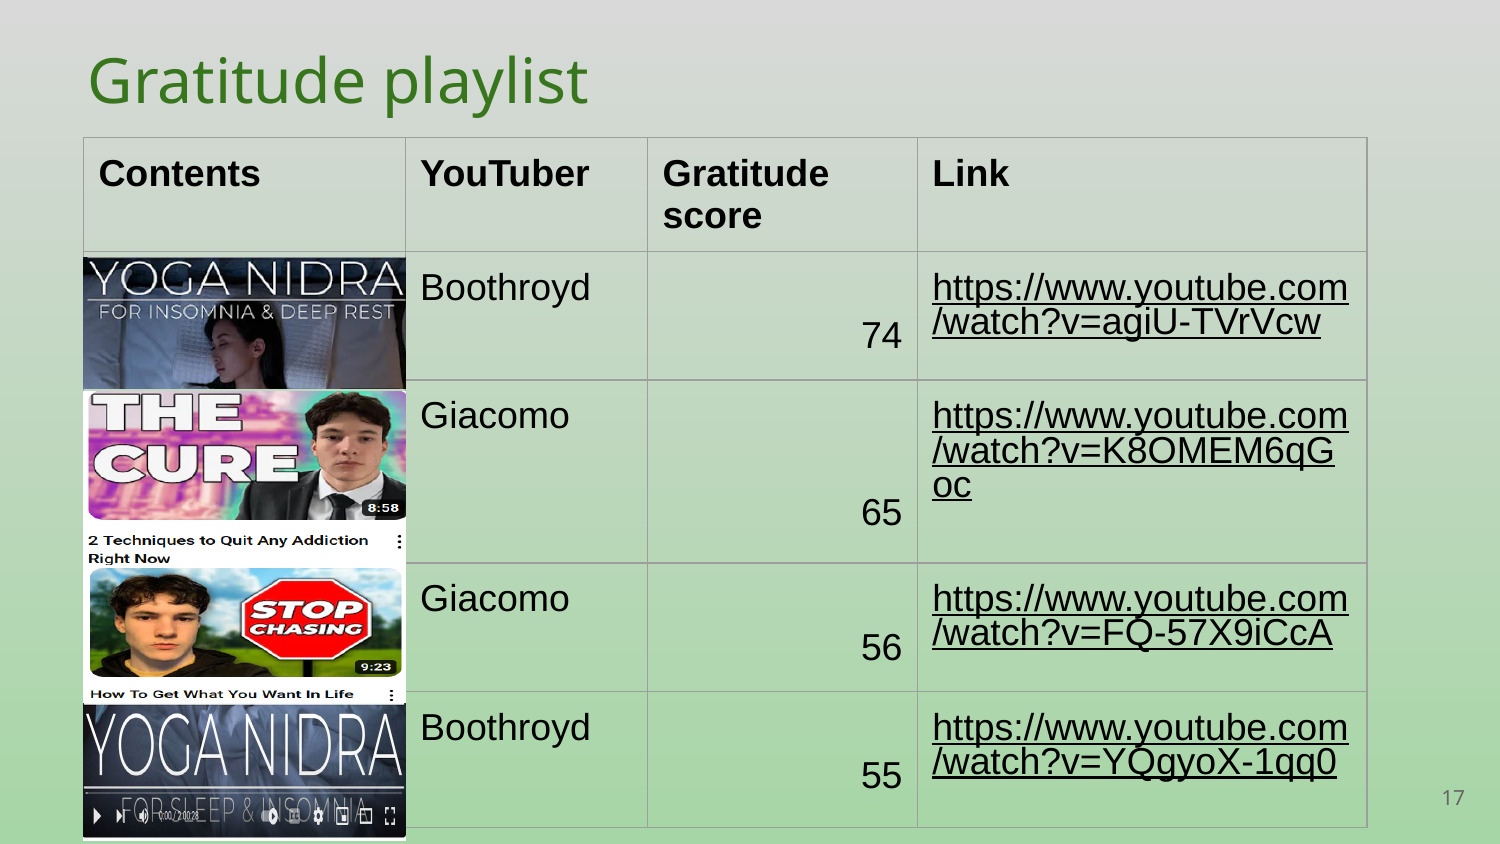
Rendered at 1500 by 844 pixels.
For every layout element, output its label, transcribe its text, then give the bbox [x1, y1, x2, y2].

table_header Gratitude score [648, 138, 917, 251]
picture [83, 391, 406, 841]
table_cell Giacomo [410, 381, 647, 562]
table_cell https://www.youtube.com/watch?v=YQgyoX-1qq0 [918, 692, 1366, 827]
table_cell 74 [648, 252, 917, 379]
table_cell [84, 252, 405, 256]
picture [83, 257, 406, 389]
table_cell Giacomo [410, 564, 647, 691]
title Gratitude playlist [72, 25, 1224, 138]
table_cell Boothroyd [406, 252, 647, 379]
table_cell https://www.youtube.com/watch?v=FQ-57X9iCcA [918, 564, 1366, 691]
table_cell Boothroyd [410, 692, 647, 827]
table_cell 55 [648, 692, 917, 827]
table_header Contents [84, 138, 405, 251]
table_header YouTuber [406, 138, 647, 251]
table_cell https://www.youtube.com/watch?v=K8OMEM6qGoc [918, 381, 1366, 562]
table_header Link [918, 138, 1366, 251]
table_cell https://www.youtube.com/watch?v=agiU-TVrVcw [918, 252, 1366, 379]
table_cell 65 [648, 381, 917, 562]
table_cell 56 [648, 564, 917, 691]
slide_number ‹#› [1389, 764, 1480, 830]
